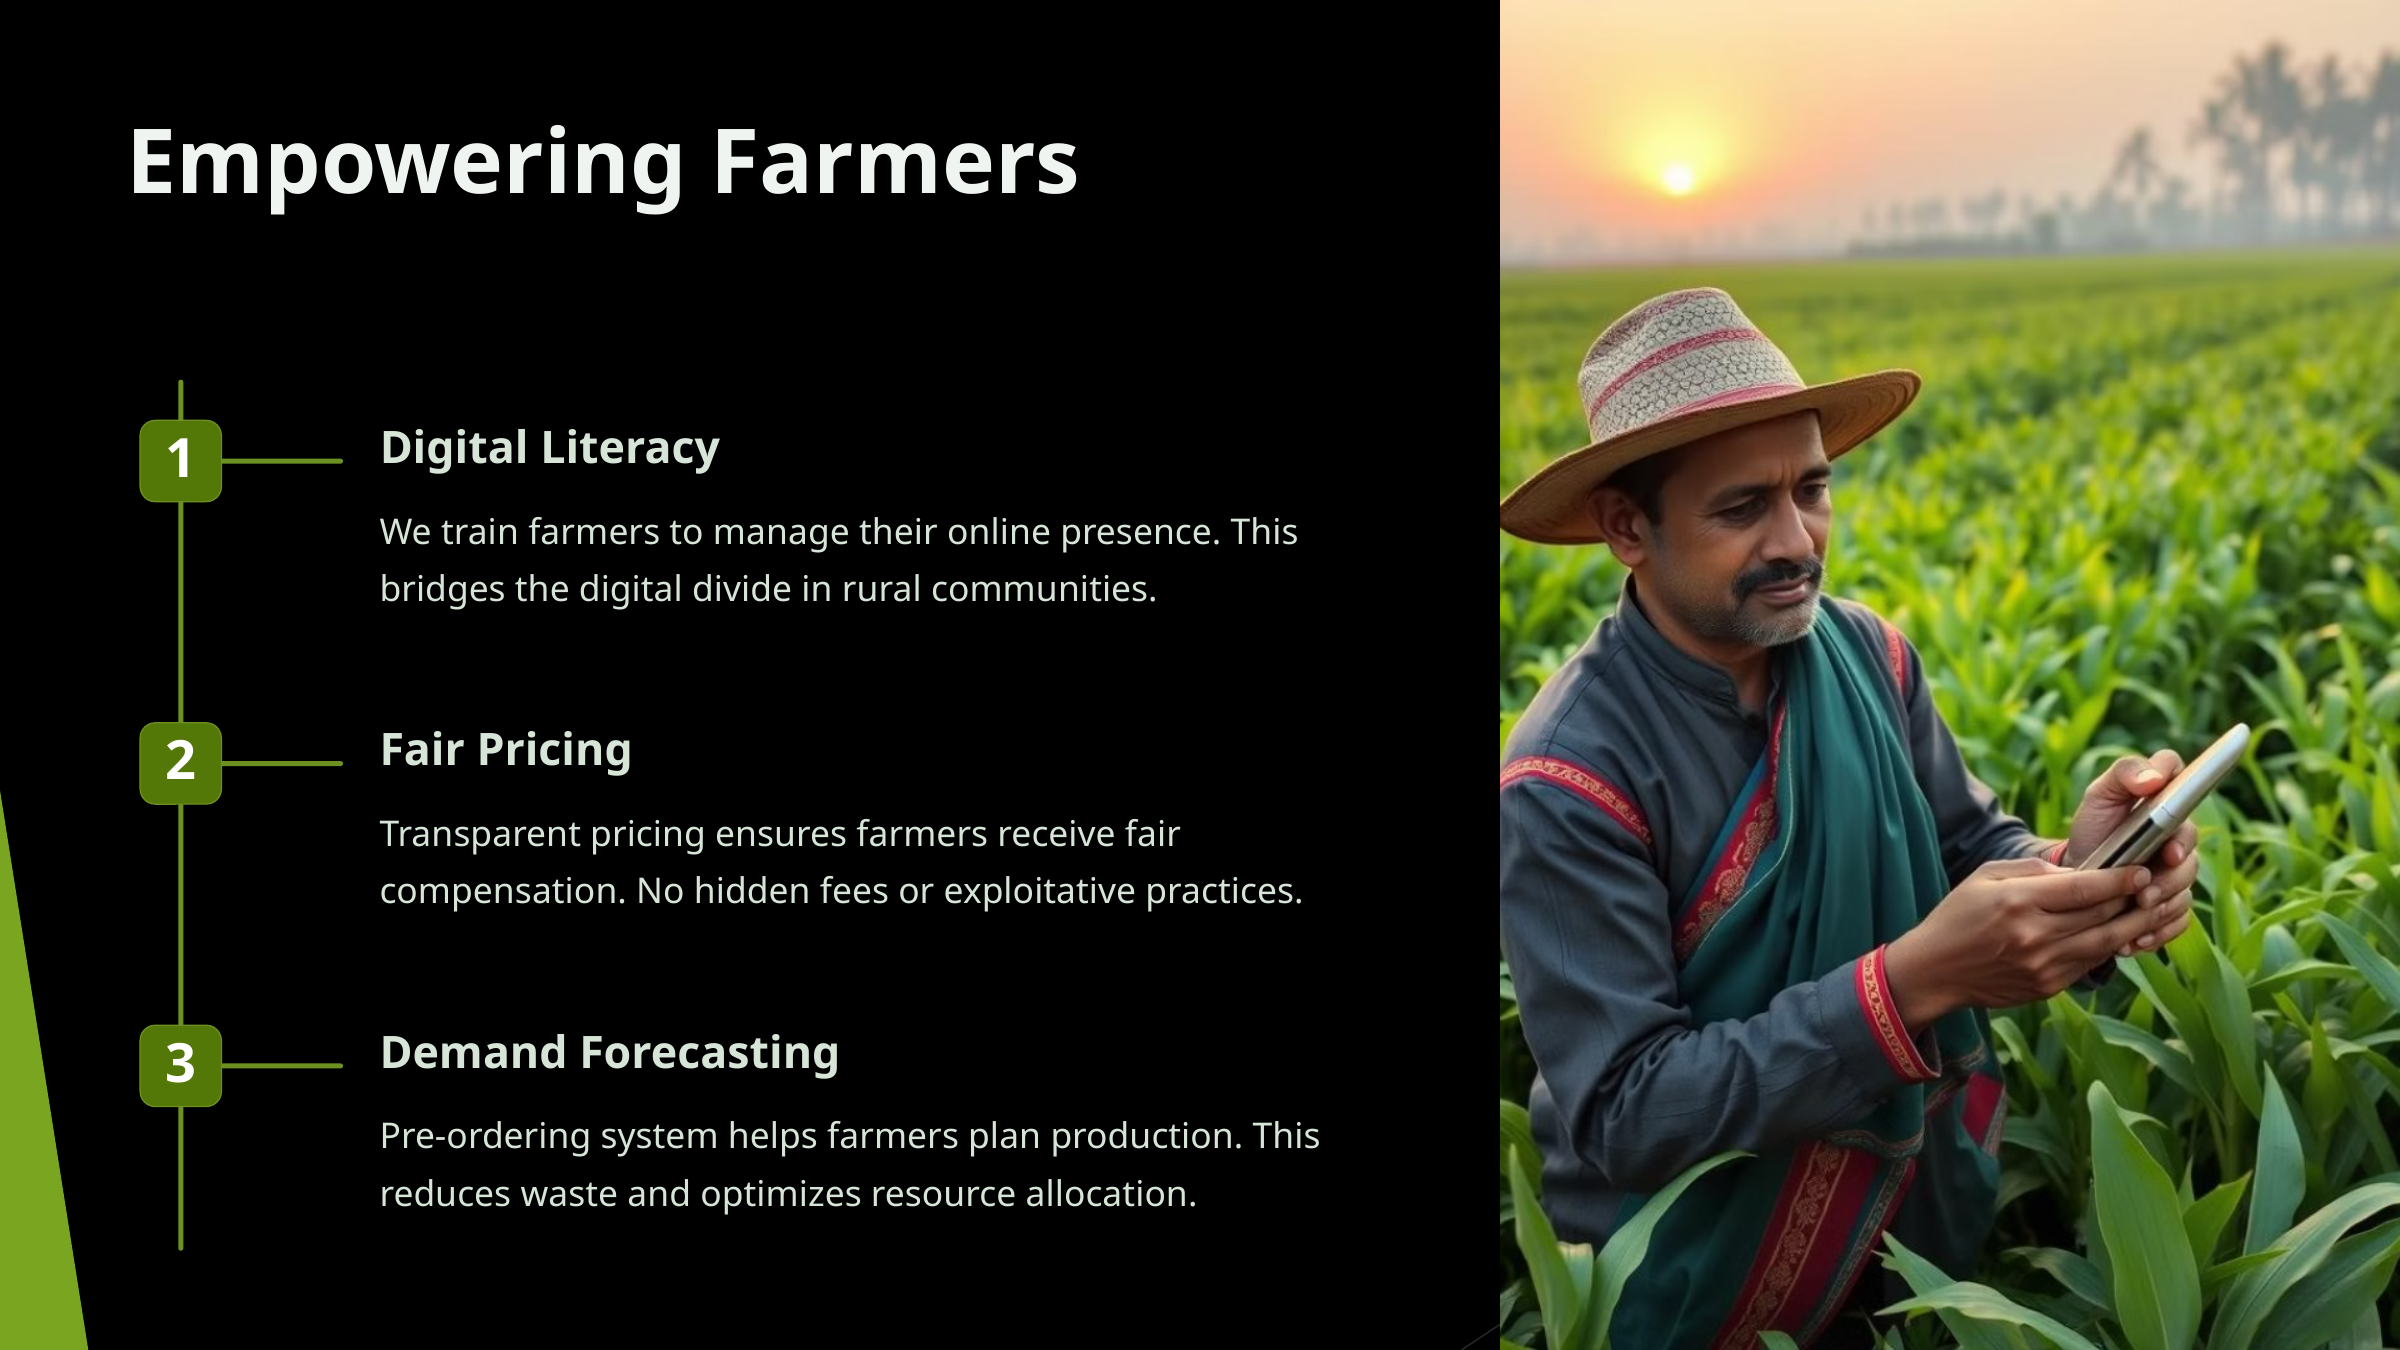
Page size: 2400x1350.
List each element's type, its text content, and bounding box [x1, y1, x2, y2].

text_box [178, 1107, 184, 1251]
text_box [222, 761, 344, 767]
text_box Empowering Farmers [126, 99, 1374, 326]
text_box [140, 420, 222, 502]
text_box 2 [153, 736, 208, 791]
text_box [178, 379, 184, 420]
text_box Transparent pricing ensures farmers receive fair compensation. No hidden fees or exploitative practices. [379, 796, 1374, 913]
text_box Pre-ordering system helps farmers plan production. This reduces waste and optimizes resource allocation. [379, 1098, 1374, 1215]
text_box 1 [166, 433, 196, 489]
text_box [140, 722, 222, 805]
text_box [140, 1025, 222, 1107]
text_box 3 [152, 1038, 210, 1093]
text_box [222, 1063, 344, 1069]
text_box We train farmers to manage their online presence. This bridges the digital divide in rural communities. [379, 494, 1374, 610]
text_box [178, 502, 184, 722]
text_box Demand Forecasting [379, 1020, 1144, 1078]
text_box Fair Pricing [379, 718, 832, 775]
text_box [178, 805, 184, 1025]
text_box Digital Literacy [379, 415, 915, 473]
picture [1499, 0, 2400, 1350]
text_box [222, 458, 344, 464]
